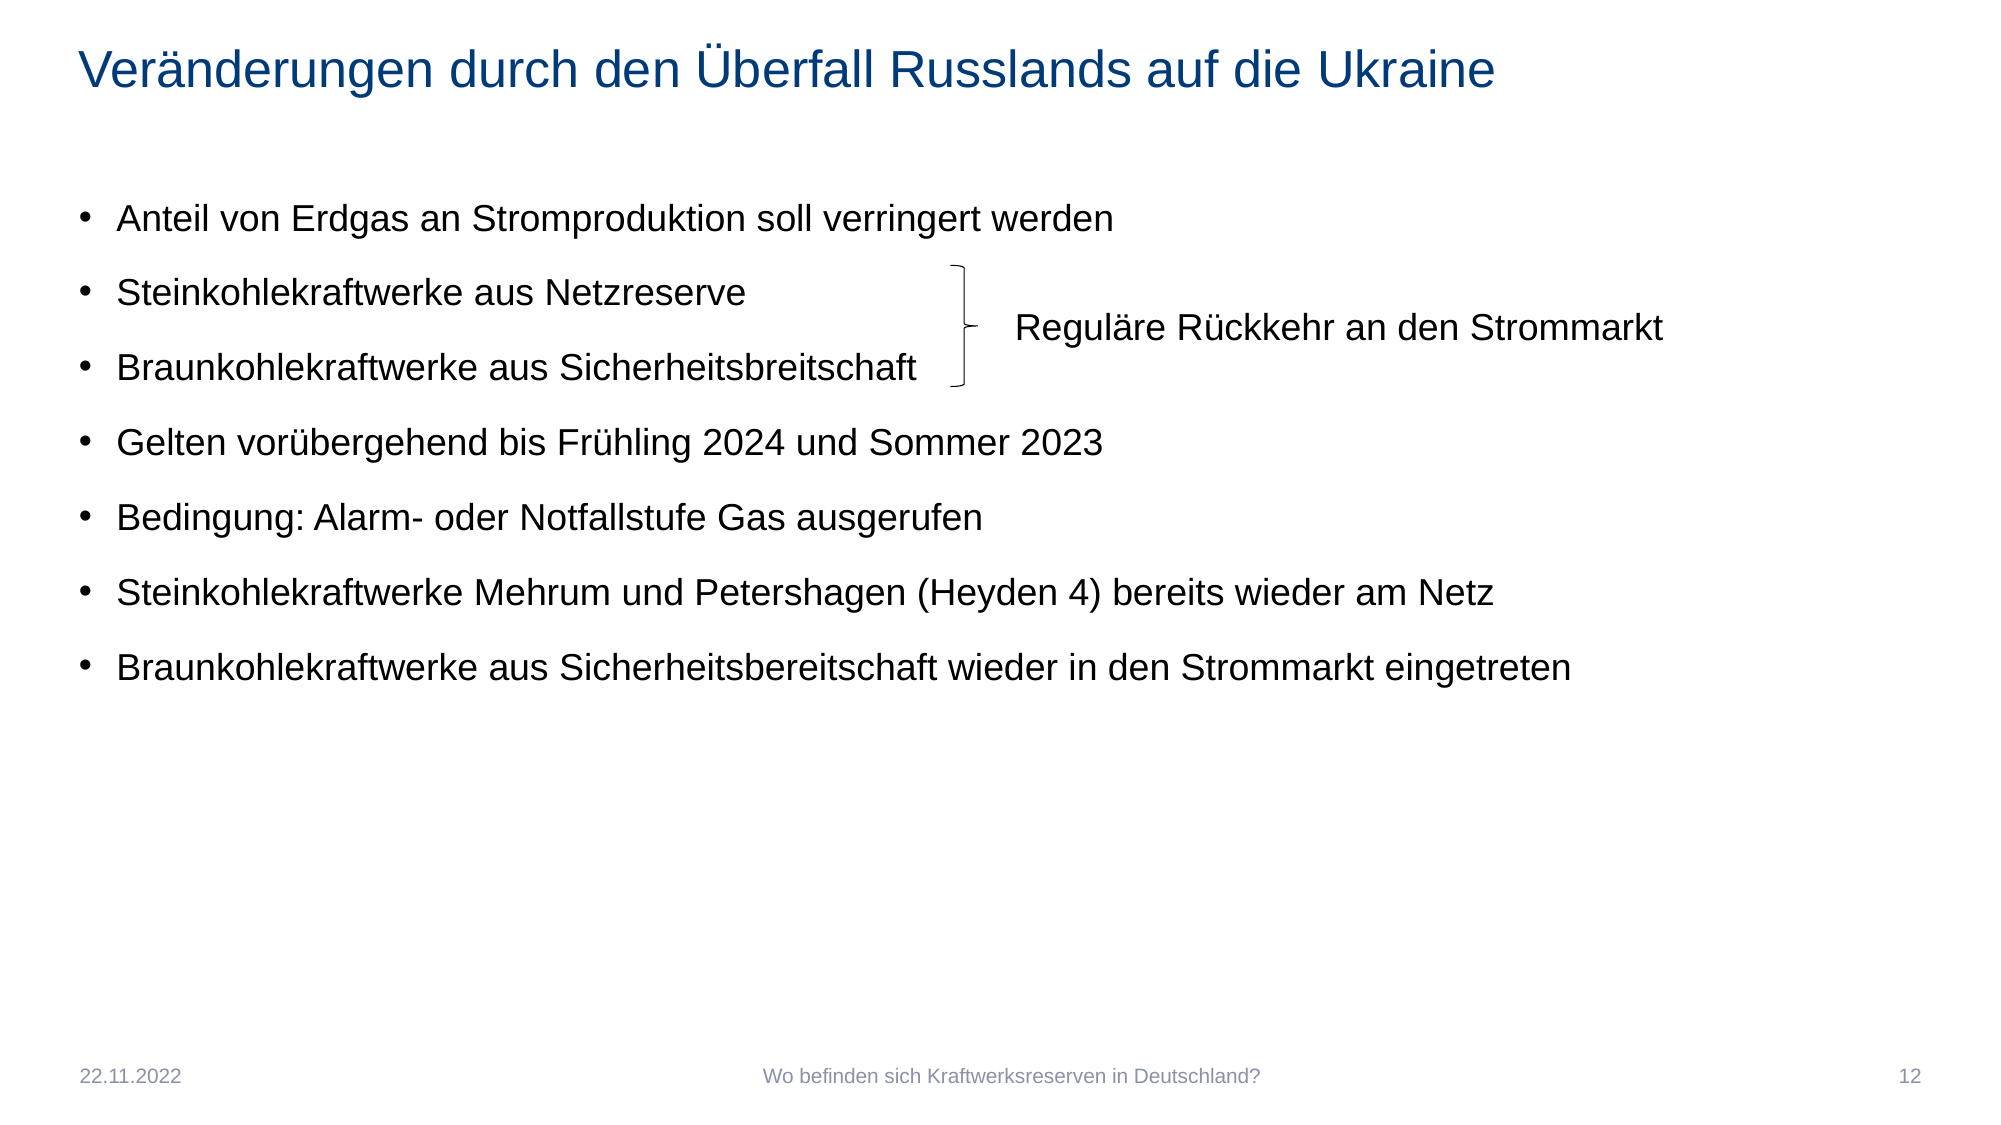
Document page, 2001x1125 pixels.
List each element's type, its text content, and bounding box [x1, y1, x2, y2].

text_box [950, 264, 978, 388]
list Anteil von Erdgas an Stromproduktion soll verringert werden Steinkohlekraftwerke aus Netzreserve Braunkohlekraftwerke aus Sicherheitsbreitschaft Gelten vorübergehend bis Frühling 2024 und Sommer 2023 Bedingung: Alarm- oder Notfallstufe Gas ausgerufen Steinkohlekraftwerke Mehrum und Petershagen (Heyden 4) bereits wieder am Netz Braunkohlekraftwerke aus Sicherheitsbereitschaft wieder in den Strommarkt eingetreten [78, 184, 1873, 1002]
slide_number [79, 1063, 273, 1094]
slide_number 12 [1744, 1063, 1922, 1094]
title Veränderungen durch den Überfall Russlands auf die Ukraine [78, 42, 1922, 161]
footer Wo befinden sich Kraftwerksreserven in Deutschland? [288, 1063, 1736, 1094]
text_box Reguläre Rückkehr an den Strommarkt [999, 295, 1745, 356]
